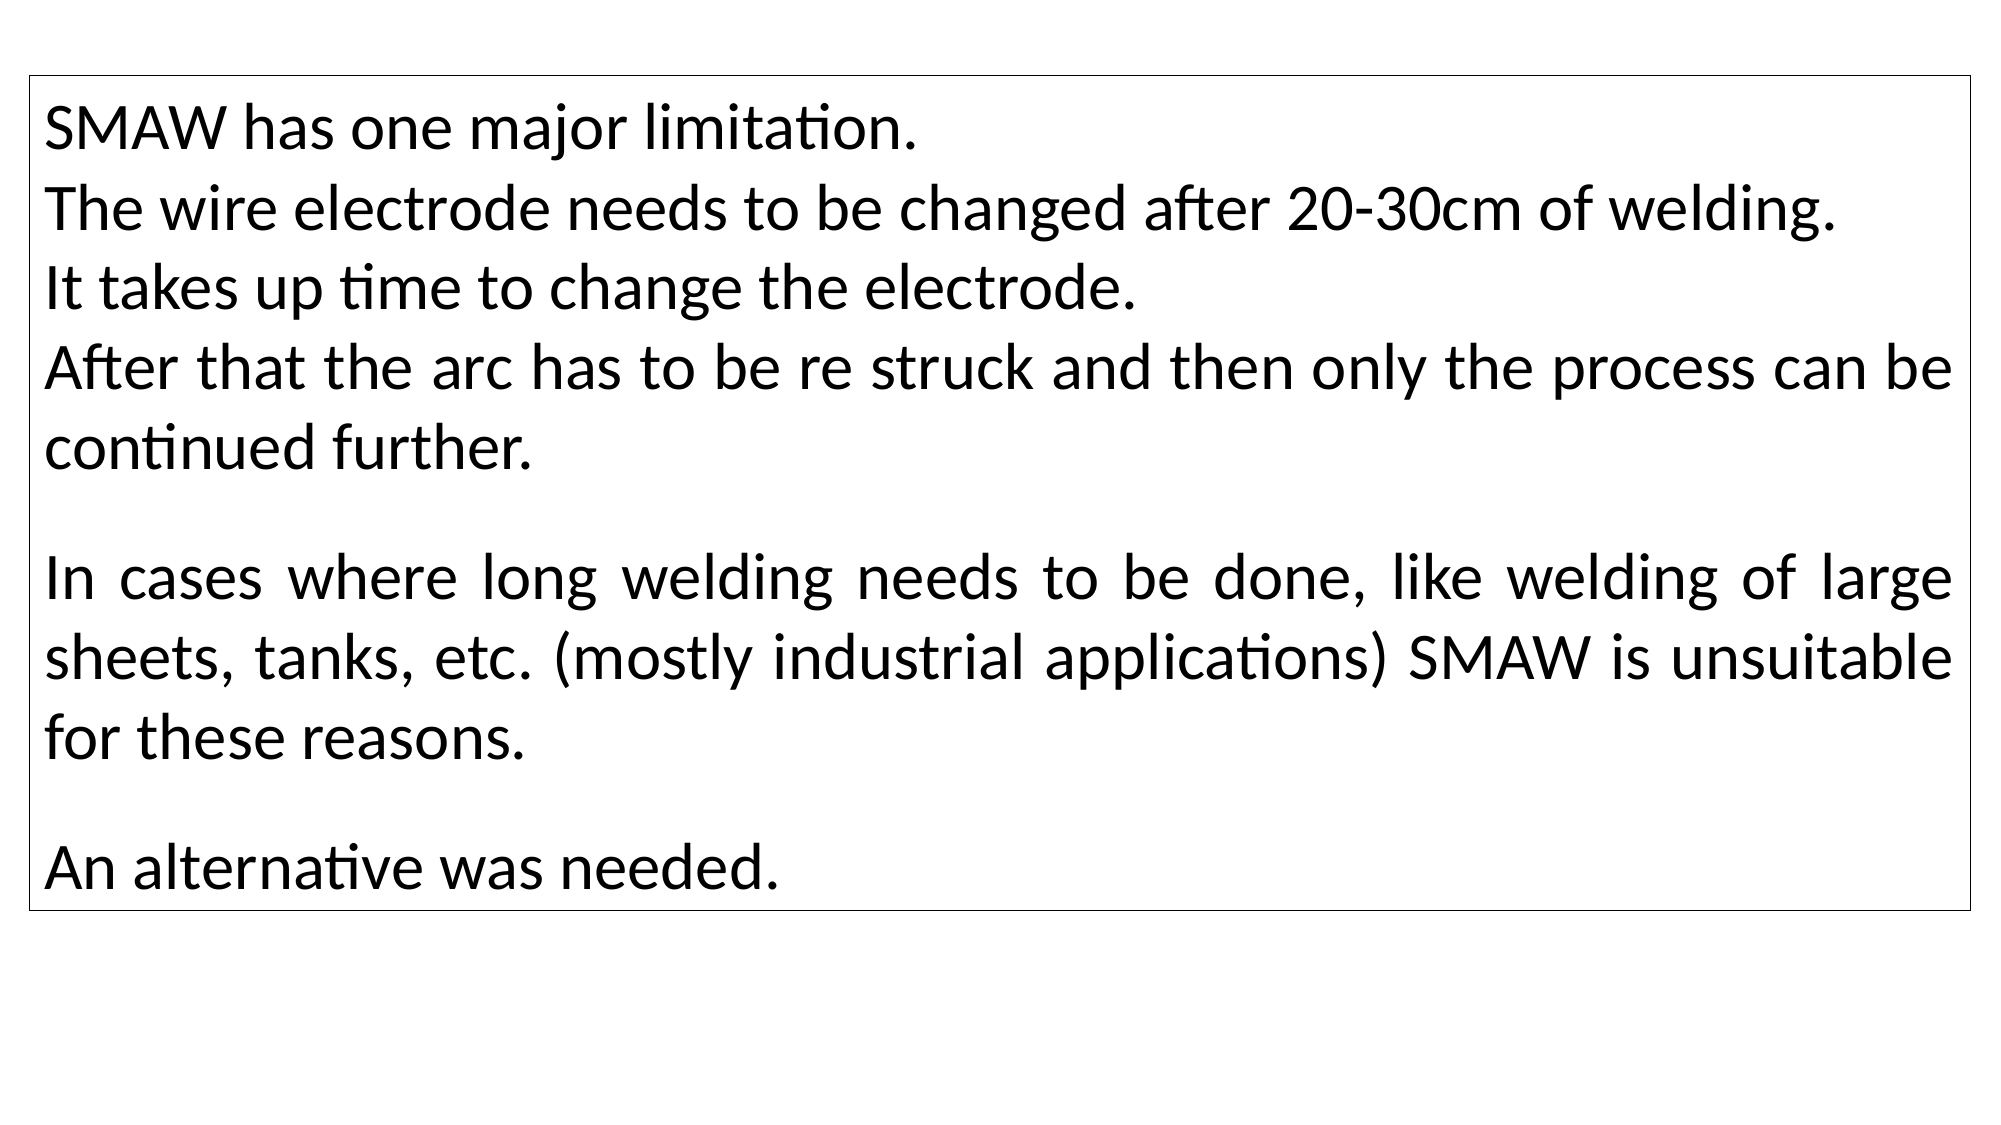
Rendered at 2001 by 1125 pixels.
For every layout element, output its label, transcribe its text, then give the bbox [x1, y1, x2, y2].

text_box SMAW has one major limitation. The wire electrode needs to be changed after 20-30cm of welding. It takes up time to change the electrode. After that the arc has to be re struck and then only the process can be continued further. In cases where long welding needs to be done, like welding of large sheets, tanks, etc. (mostly industrial applications) SMAW is unsuitable for these reasons. An alternative was needed. [29, 75, 1971, 911]
